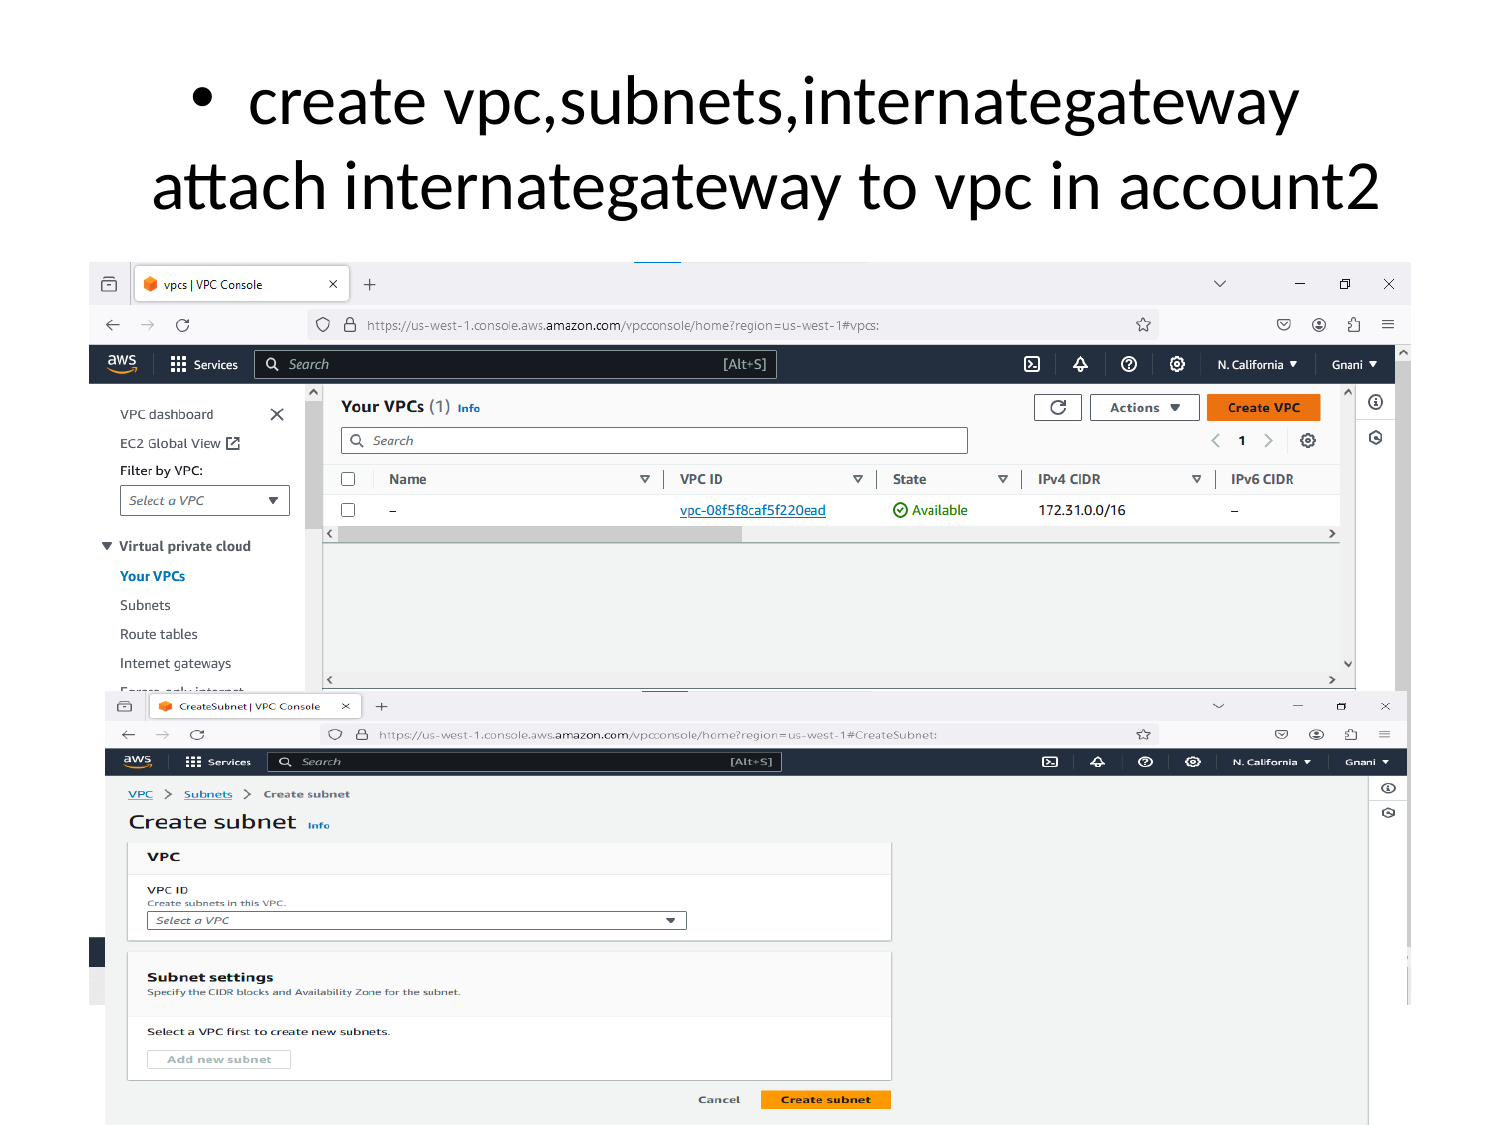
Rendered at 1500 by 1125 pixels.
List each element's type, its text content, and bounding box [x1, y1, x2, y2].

title create vpc,subnets,internategateway attach internategateway to vpc in account2 [75, 45, 1425, 233]
picture [105, 691, 1407, 1125]
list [89, 262, 1411, 1006]
